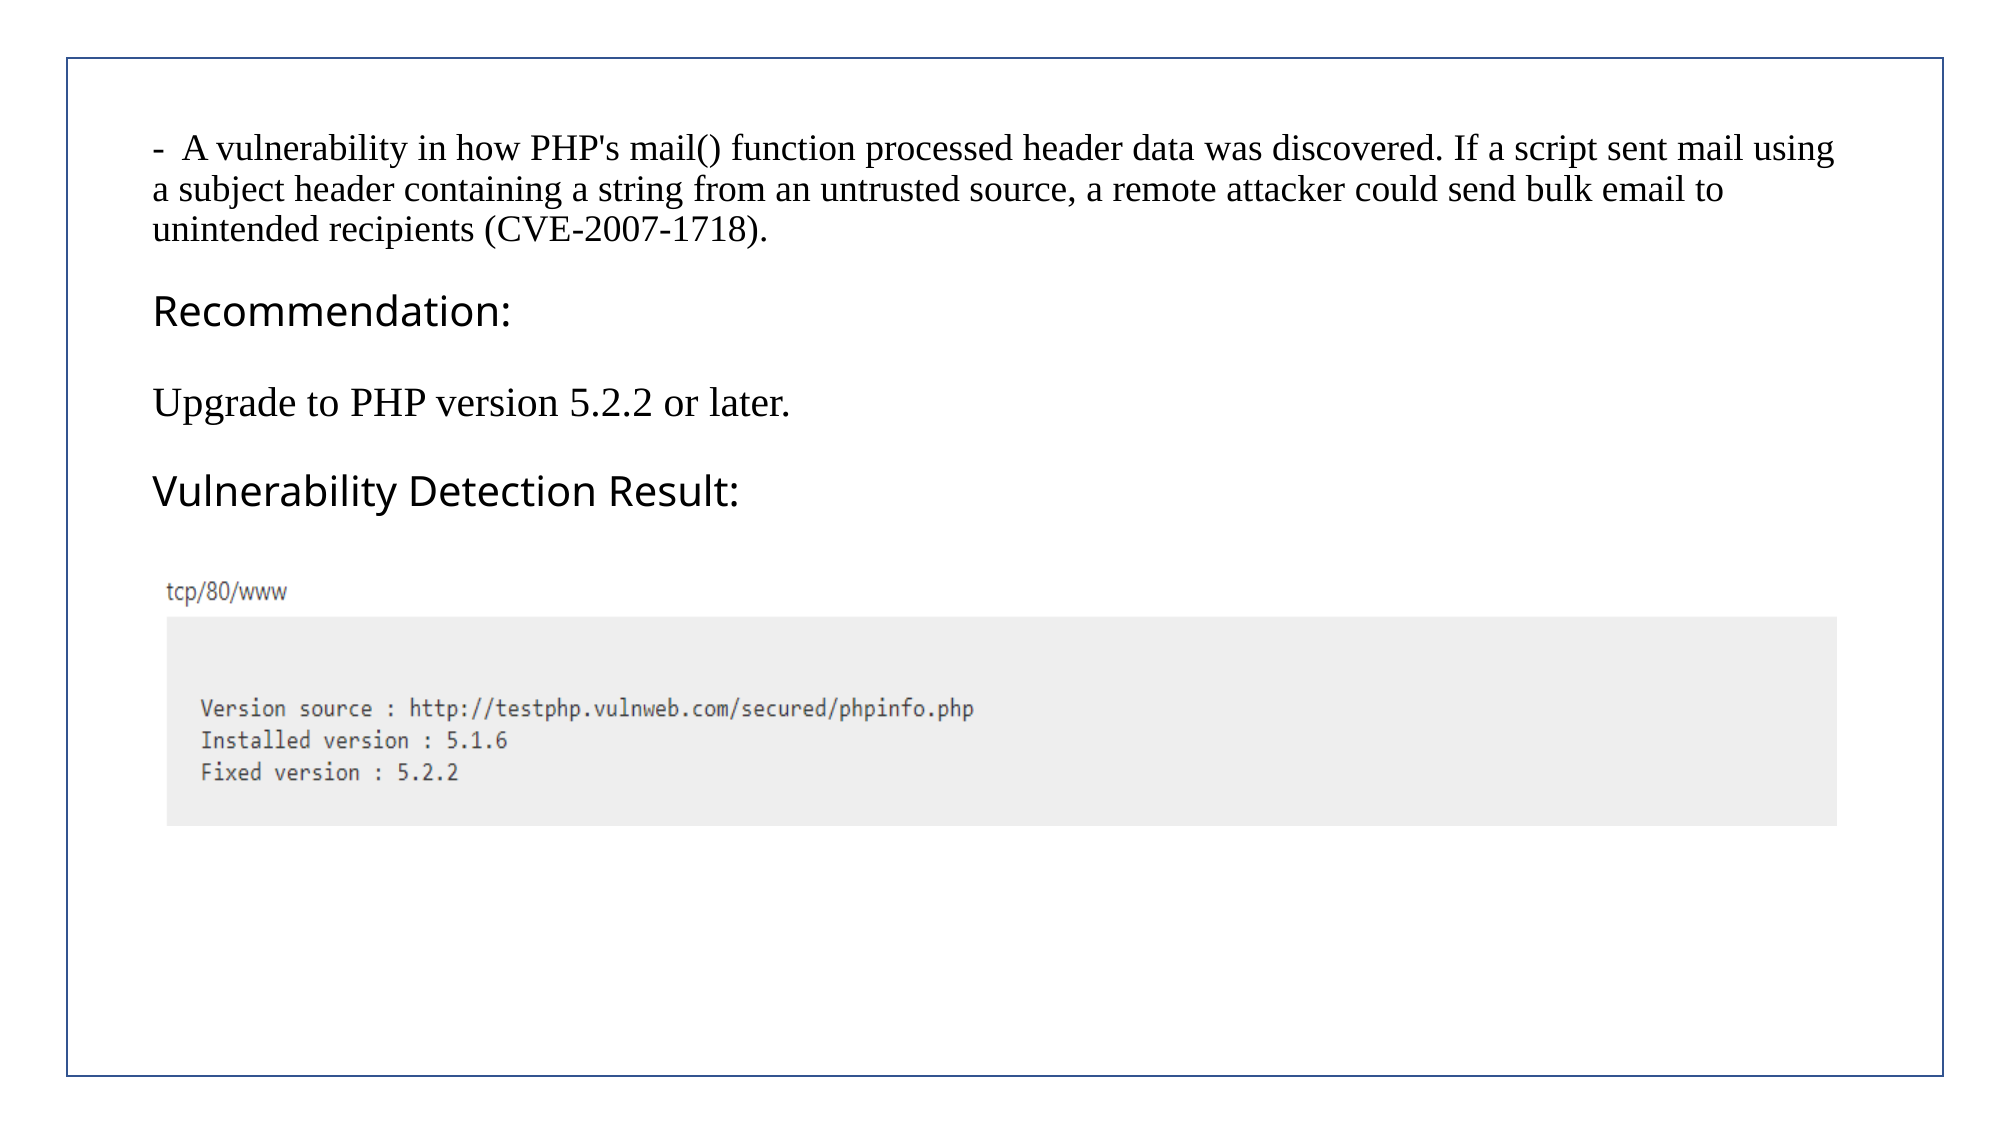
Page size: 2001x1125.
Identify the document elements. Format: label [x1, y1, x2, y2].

picture [163, 570, 1837, 826]
text_box [66, 57, 1944, 1077]
